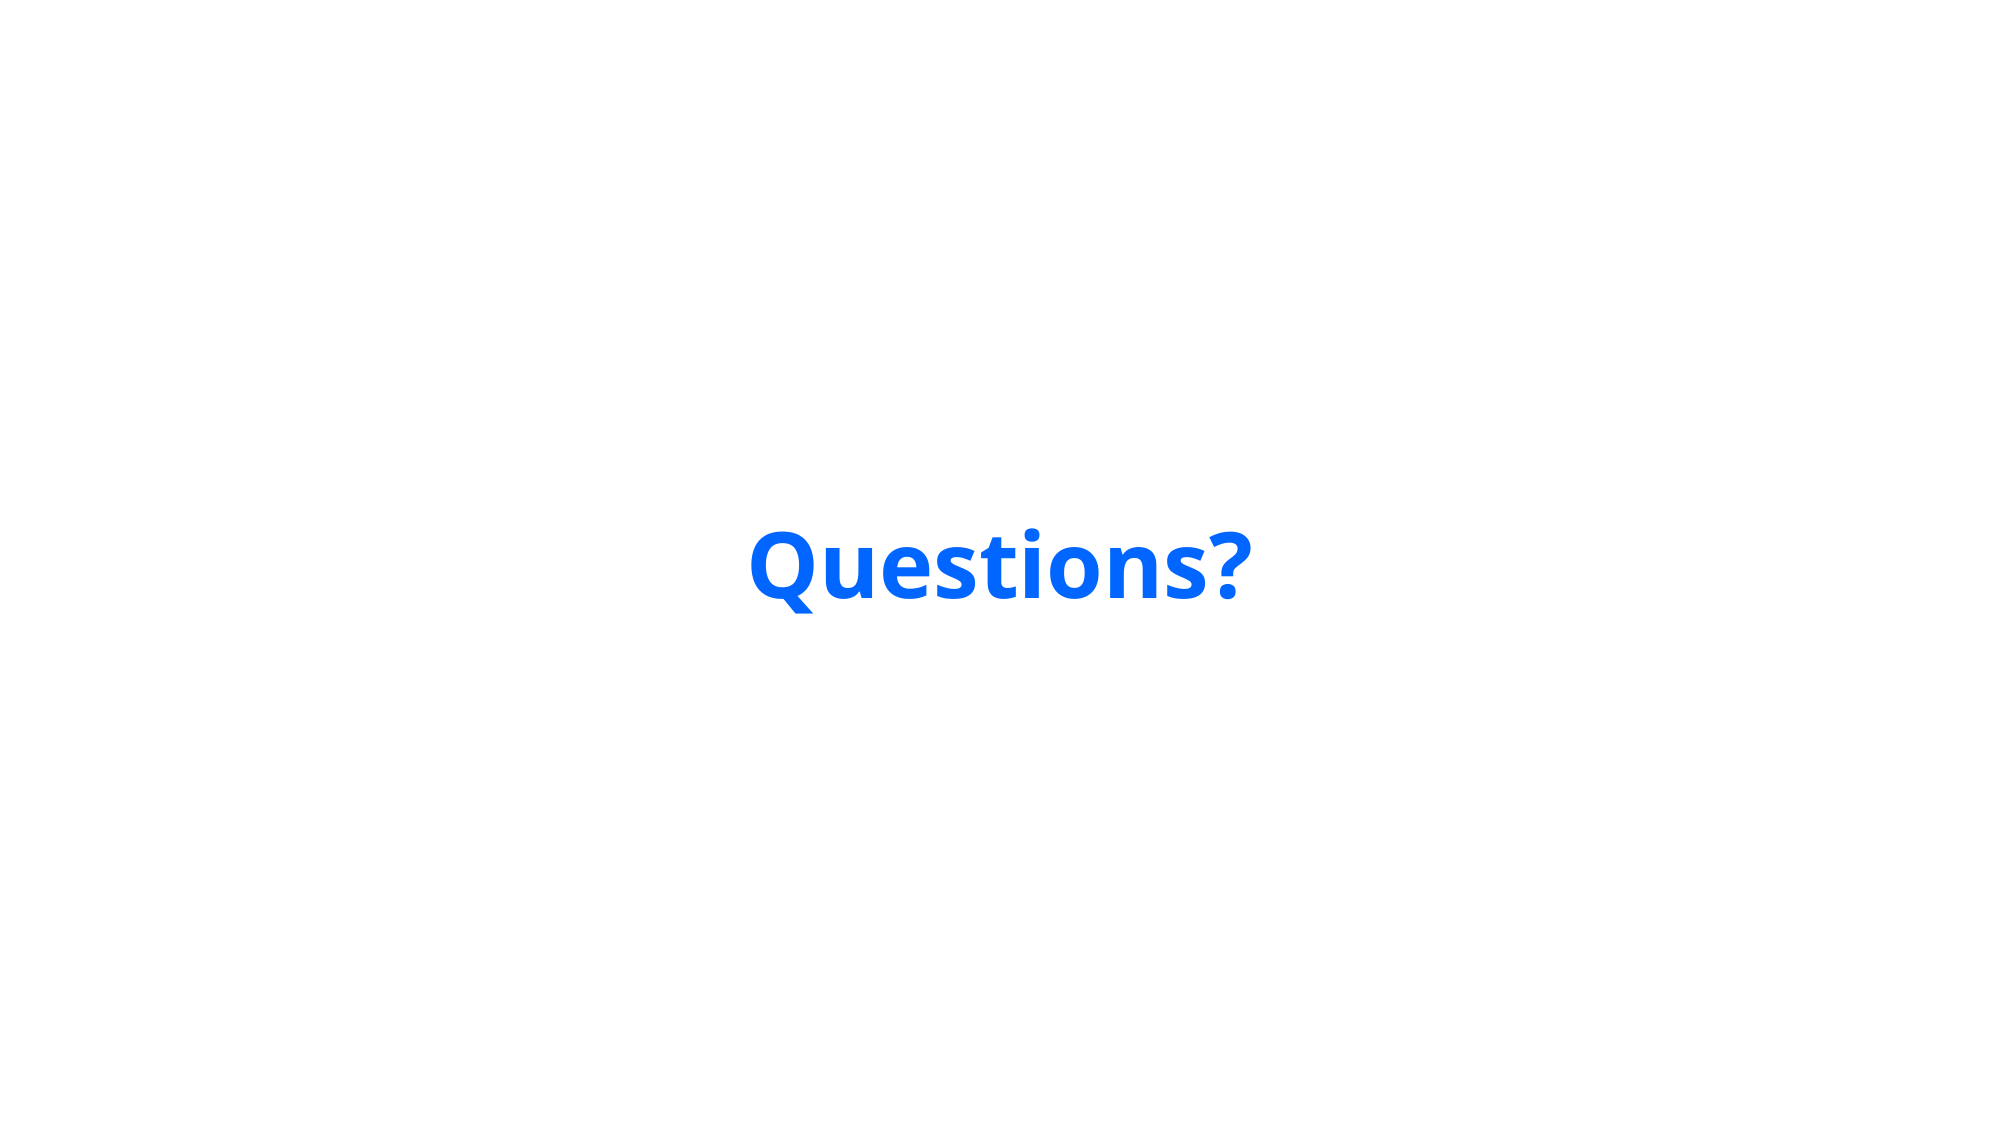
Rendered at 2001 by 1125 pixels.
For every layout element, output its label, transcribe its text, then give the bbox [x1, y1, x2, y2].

text_box Questions? [731, 499, 1269, 624]
